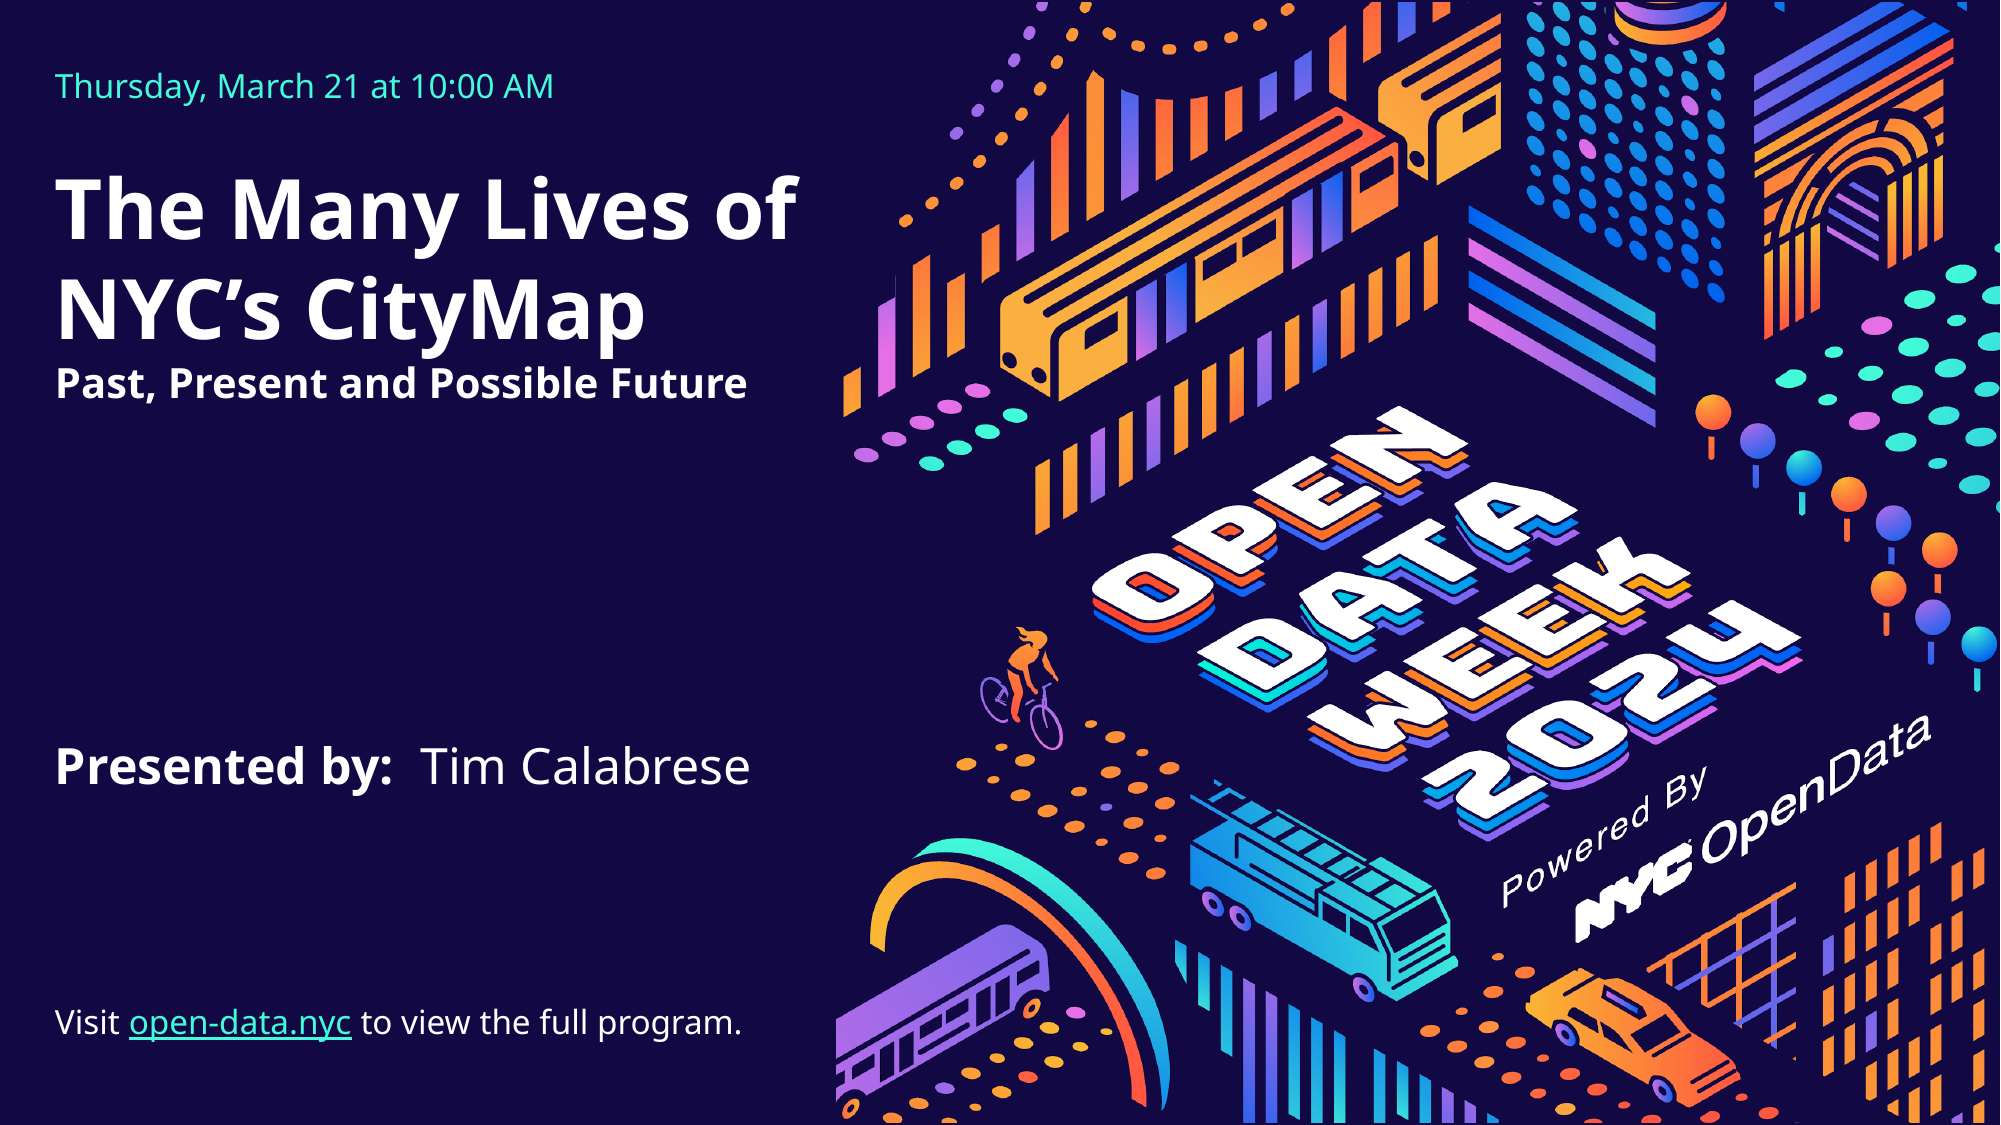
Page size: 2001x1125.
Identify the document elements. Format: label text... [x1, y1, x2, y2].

text_box Visit open-data.nyc to view the full program. [40, 986, 819, 1062]
picture [836, 2, 2000, 1123]
text_box Presented by: Tim Calabrese [40, 711, 832, 927]
text_box Thursday, March 21 at 10:00 AM [40, 50, 819, 142]
text_box The Many Lives of NYC’s CityMap Past, Present and Possible Future [40, 142, 819, 711]
